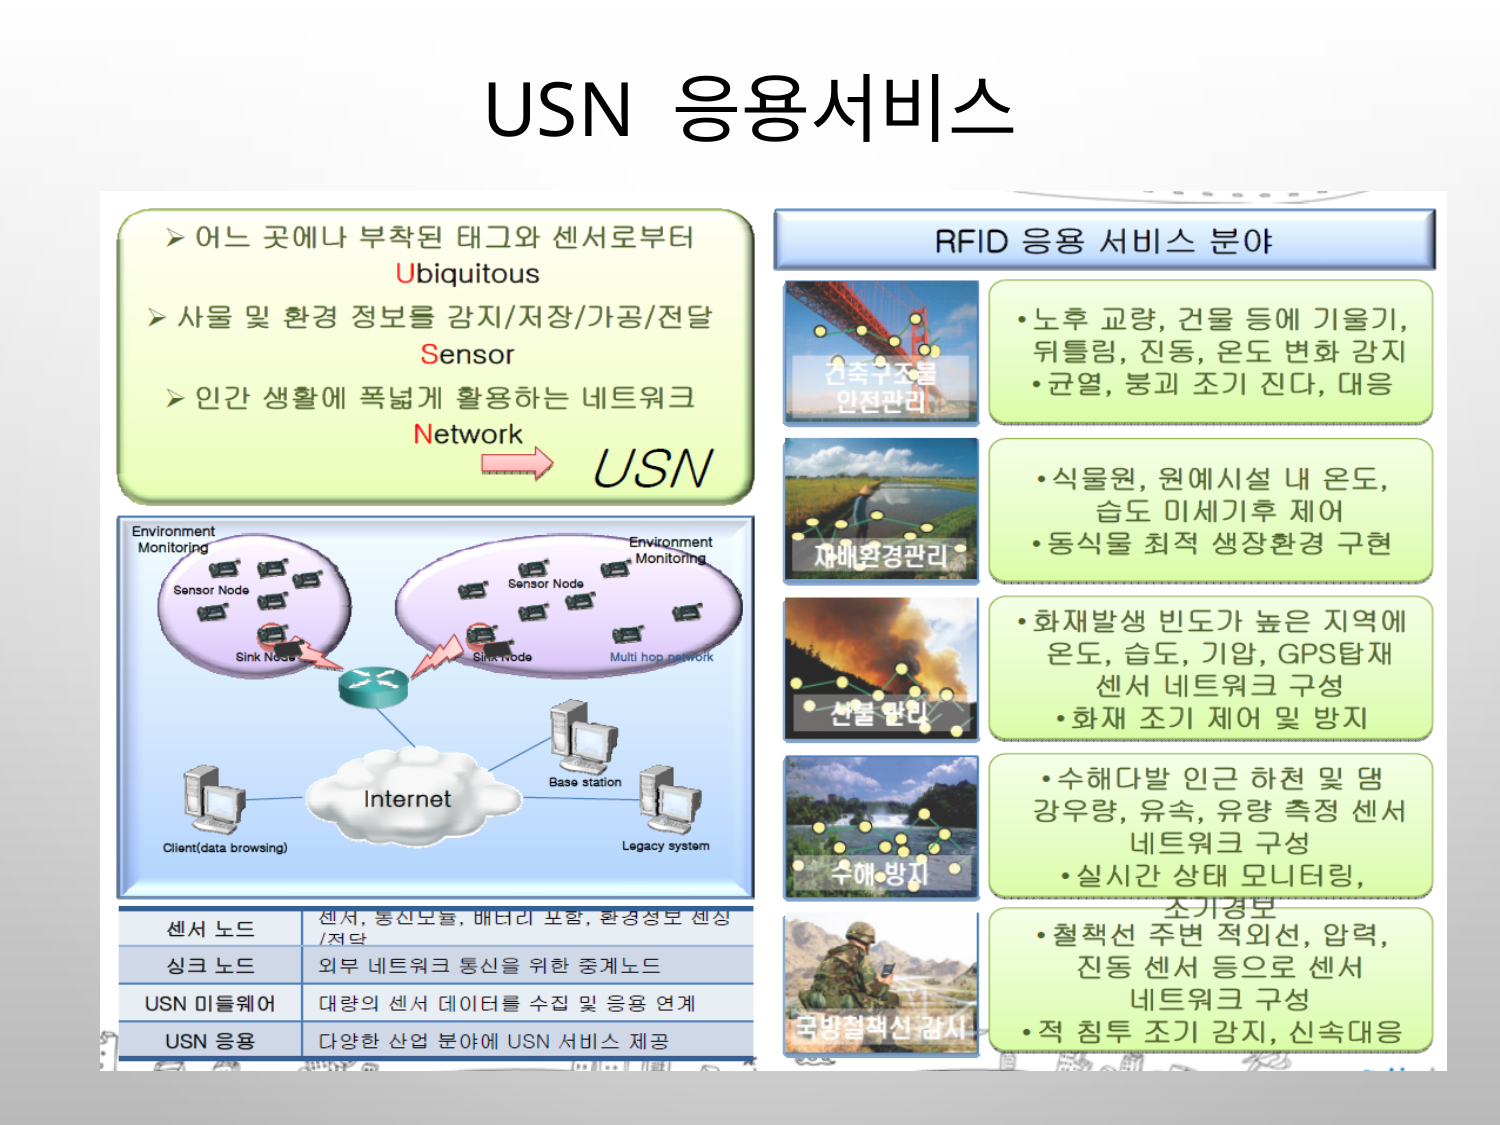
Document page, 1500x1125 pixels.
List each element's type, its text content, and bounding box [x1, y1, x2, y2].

title USN 응용서비스 [262, 18, 1238, 189]
picture [0, 0, 1500, 1125]
